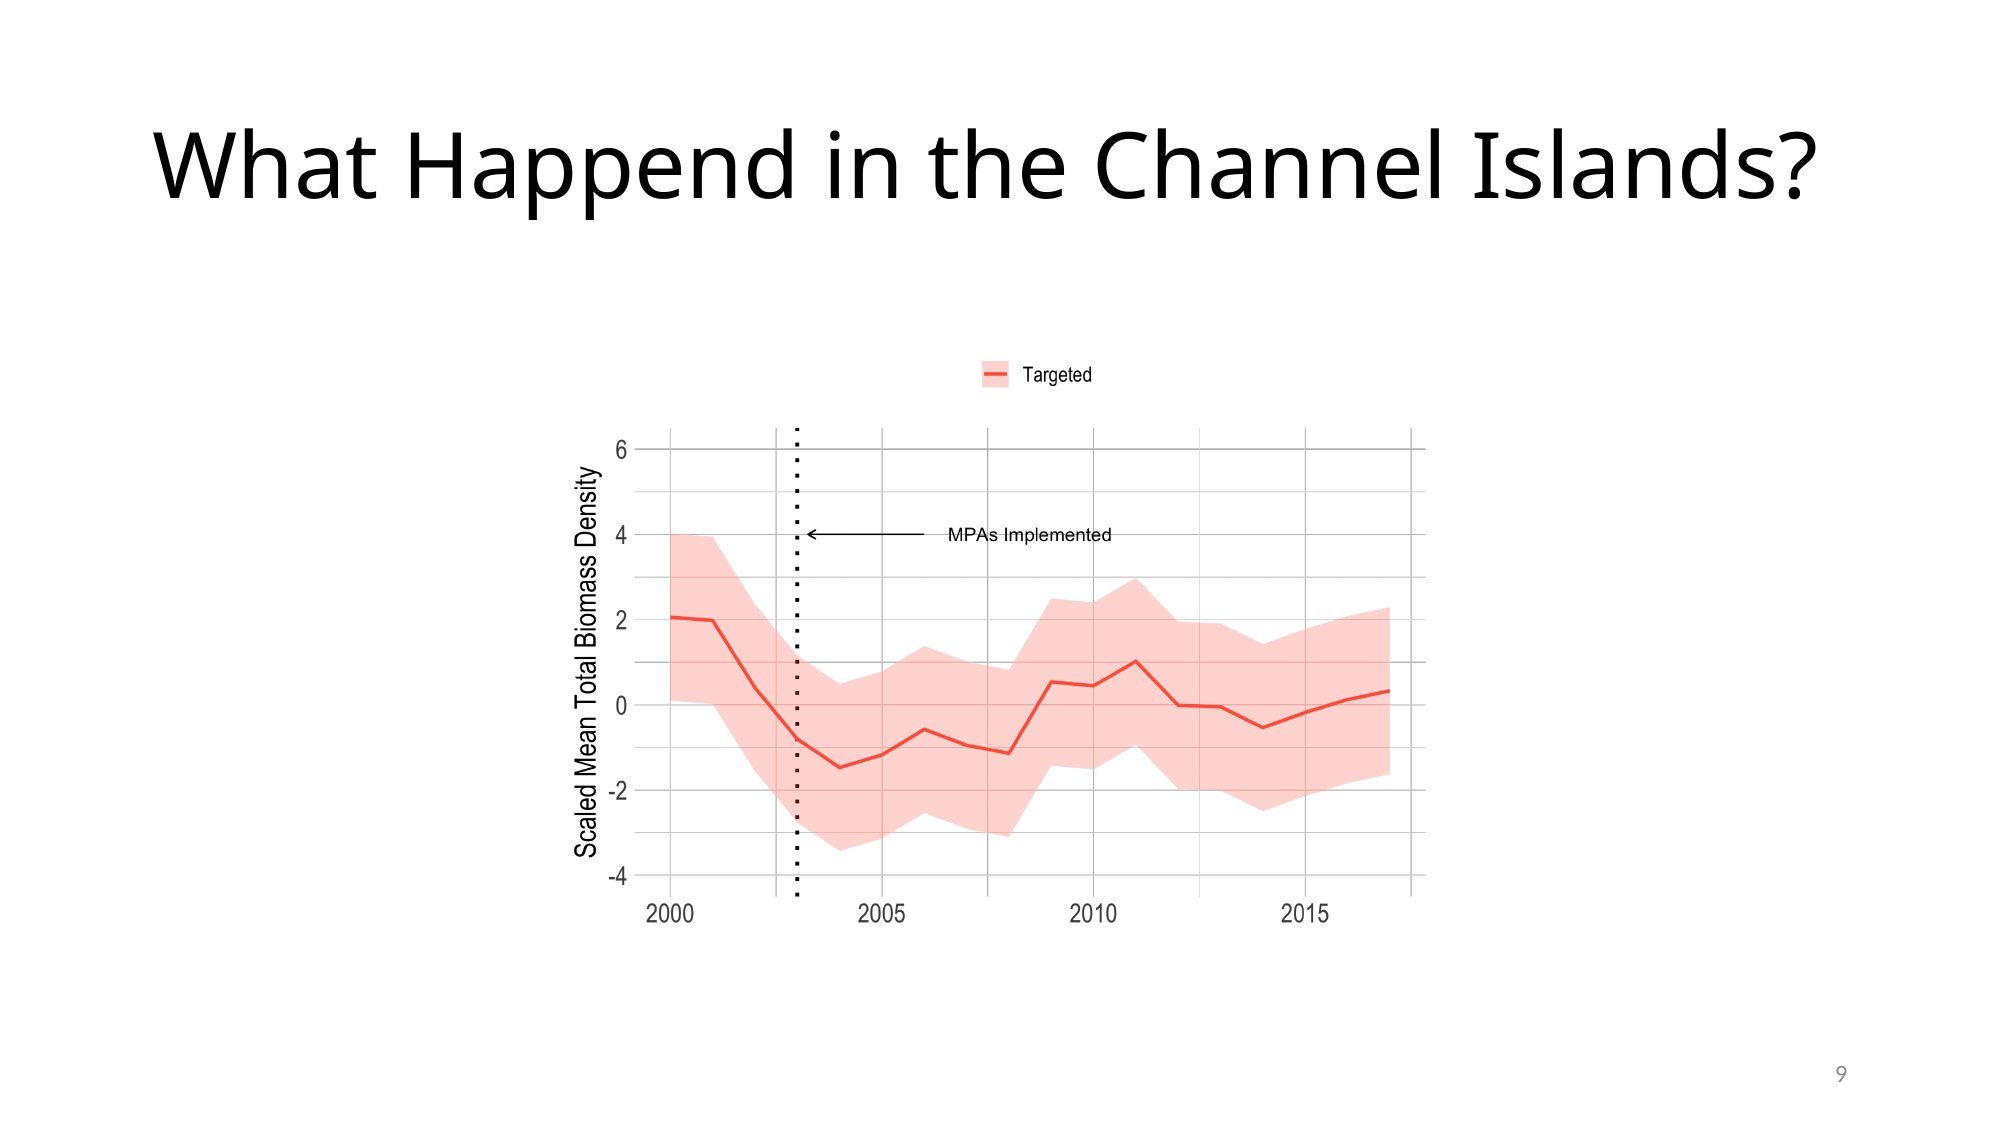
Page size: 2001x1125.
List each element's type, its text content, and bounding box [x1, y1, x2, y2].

picture [524, 297, 1475, 1011]
title What Happend in the Channel Islands? [137, 59, 1863, 278]
slide_number ‹#› [1412, 1042, 1863, 1103]
